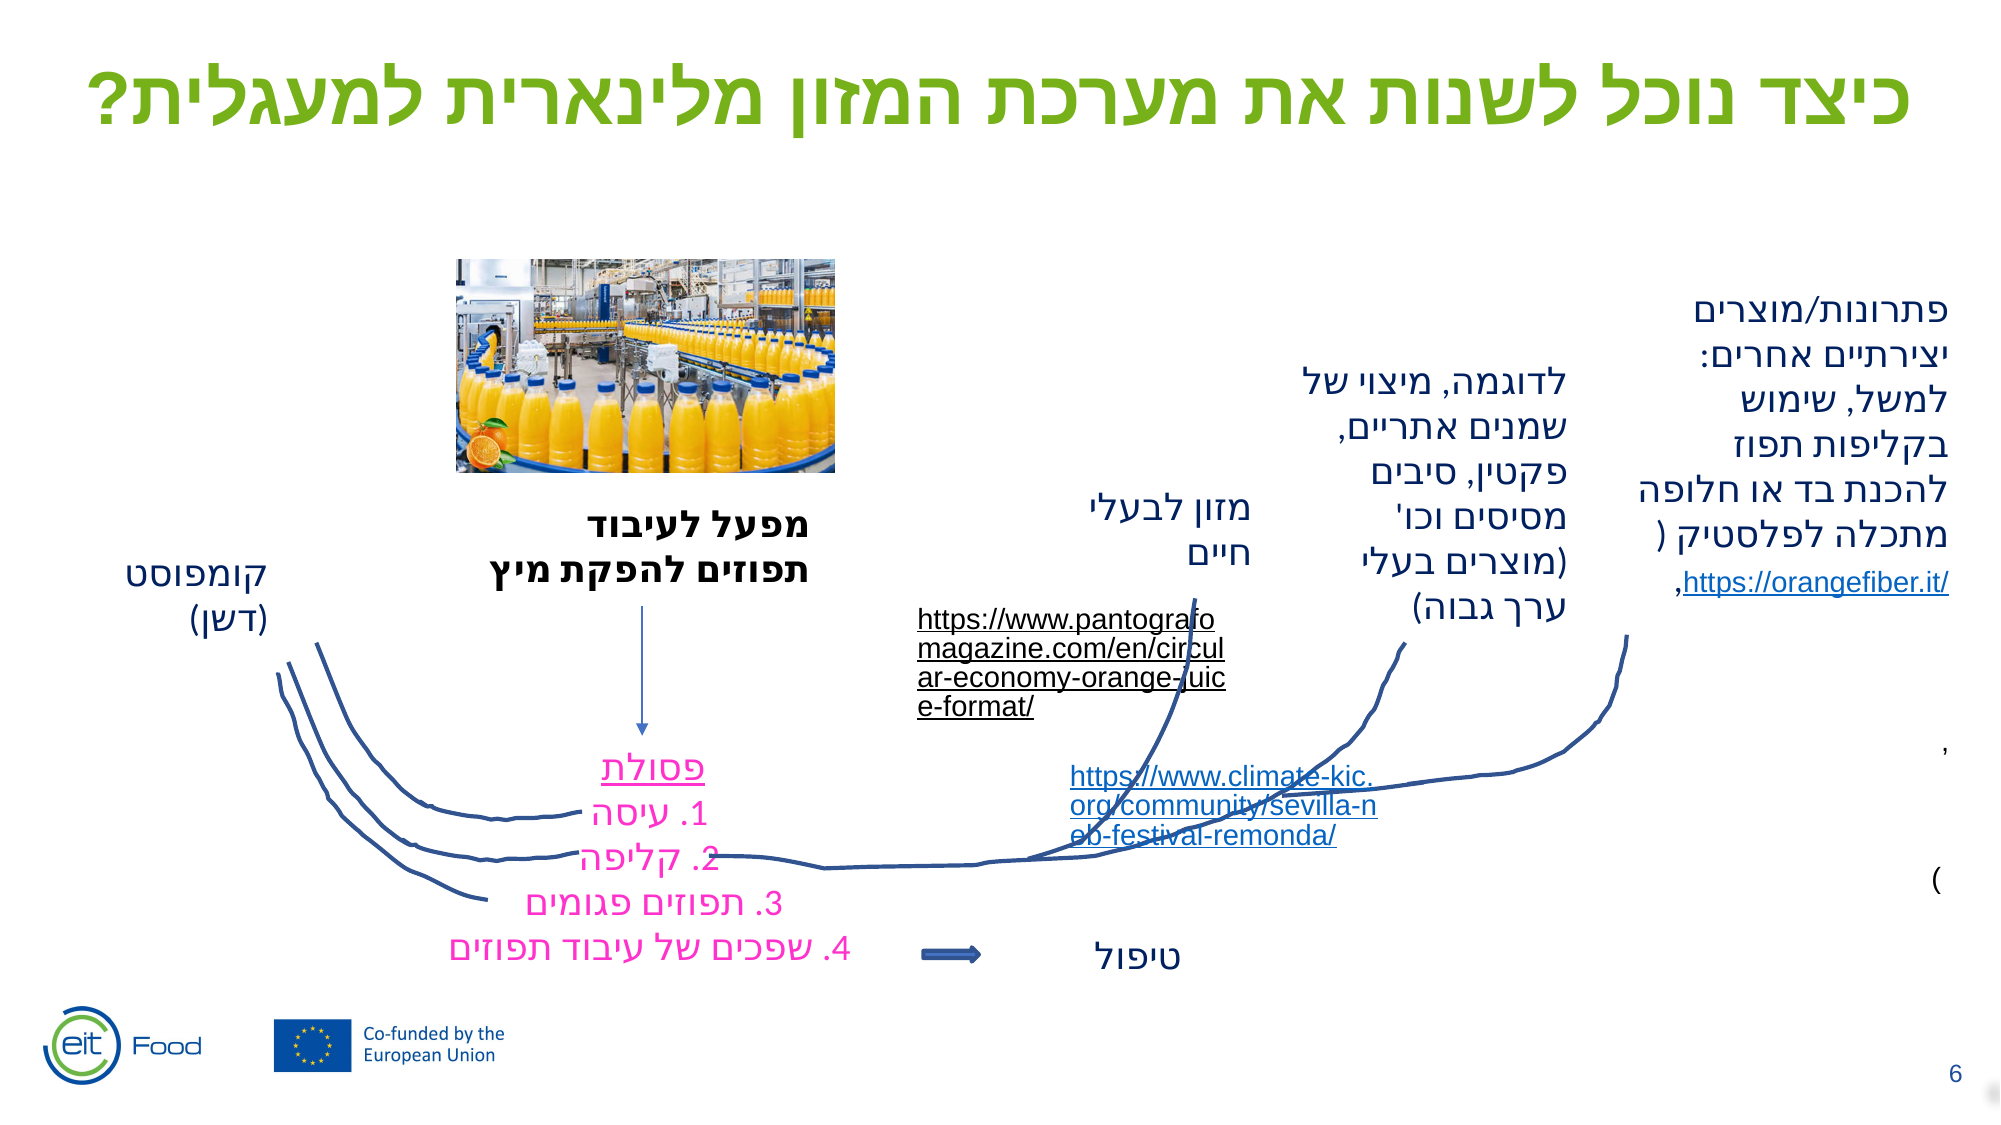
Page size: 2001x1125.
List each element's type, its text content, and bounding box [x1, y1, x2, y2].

picture [43, 1006, 504, 1085]
text_box מזון לבעלי חיים [1052, 475, 1268, 581]
text_box קומפוסט (דשן) [100, 541, 284, 647]
text_box [277, 672, 488, 900]
text_box לדוגמה, מיצוי של שמנים אתריים, פקטין, סיבים מסיסים וכו' (מוצרים בעלי ערך גבוה) [1273, 349, 1584, 635]
text_box [1027, 598, 1196, 859]
list כיצד נוכל לשנות את מערכת המזון מלינארית למעגלית? [64, 52, 1936, 330]
text_box מפעל לעיבוד תפוזים להפקת מיץ [462, 492, 826, 598]
slide_number ‹#› [1527, 1042, 1978, 1103]
text_box [316, 642, 583, 821]
text_box [288, 662, 580, 861]
text_box פתרונות/מוצרים יצירתיים אחרים: למשל, שימוש בקליפות תפוז להכנת בד או חלופה מתכלה לפלסטיק (https://orangefiber.it/, https://www.pantografomagazine.com/en/circular-economy-orange-juice-format/, https://www.climate-kic.org/community/sevilla-neb-festival-remonda/ ) [1620, 277, 1965, 758]
text_box טיפול [981, 924, 1197, 985]
text_box [923, 947, 979, 962]
text_box פסולת 1. עיסה 2. קליפה 3. תפוזים פגומים 4. שפכים של עיבוד תפוזים [375, 735, 924, 976]
text_box [708, 642, 1406, 869]
picture [455, 259, 835, 473]
text_box [1282, 637, 1620, 796]
